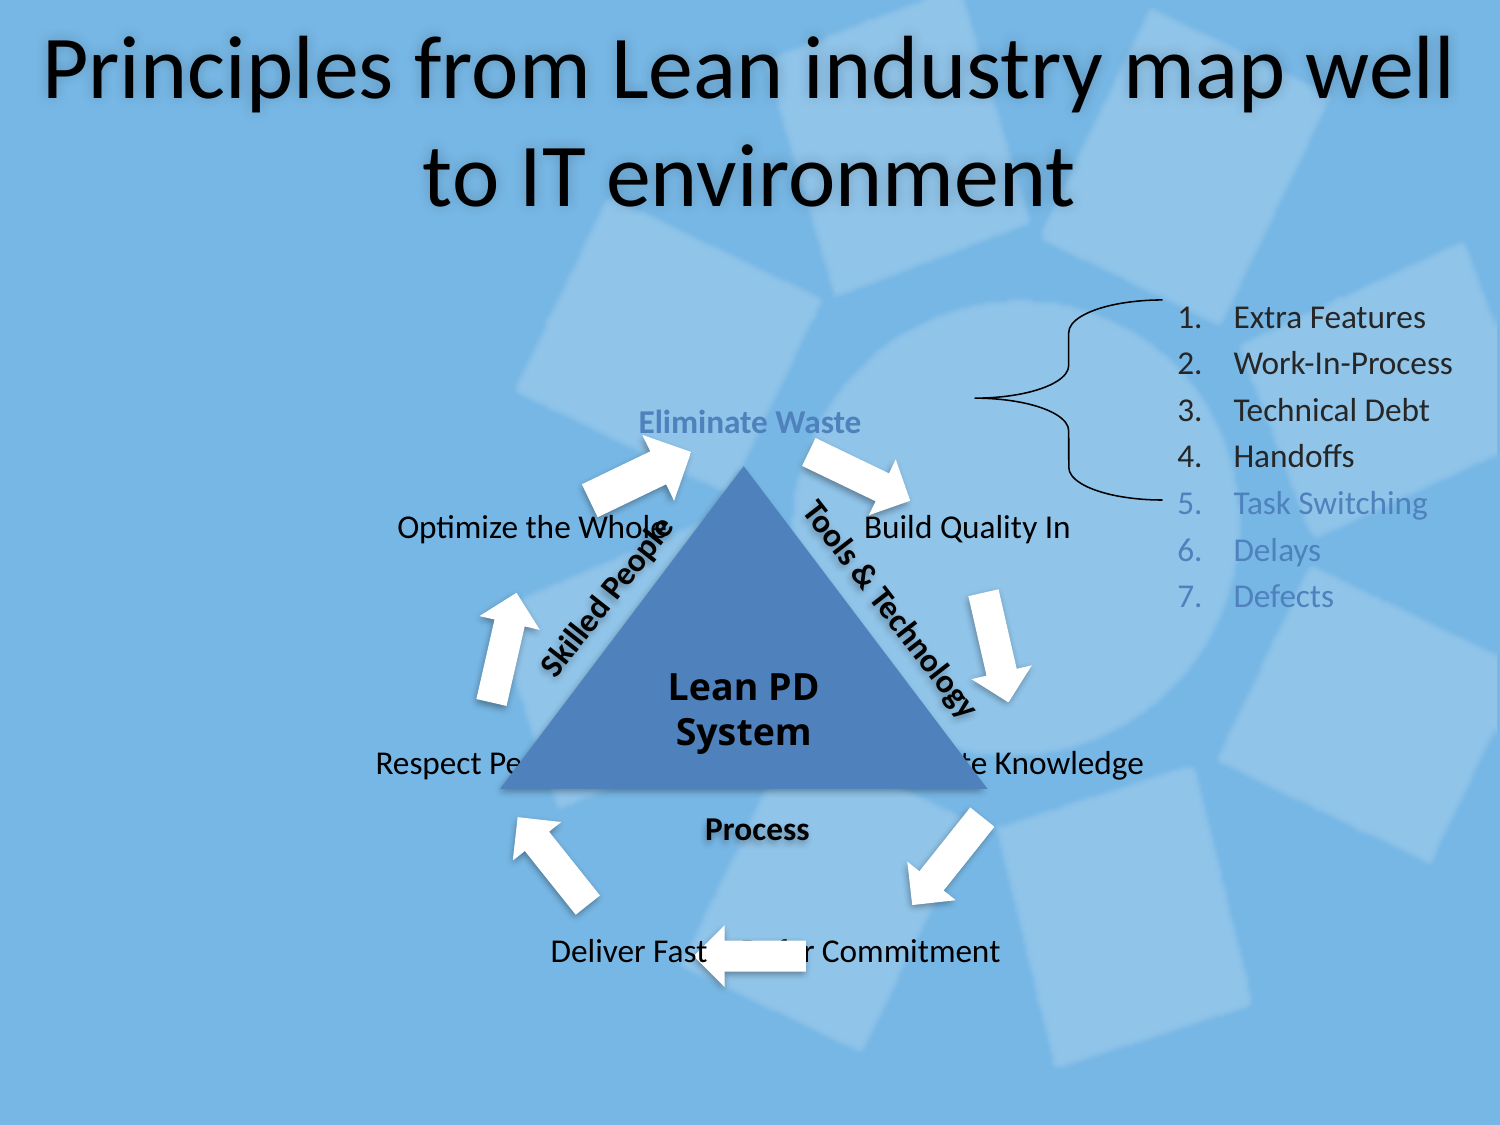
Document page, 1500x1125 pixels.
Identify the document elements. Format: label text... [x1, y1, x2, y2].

title Principles from Lean industry map well to IT environment [0, 0, 1500, 233]
text_box Extra Features Work-In-Process Technical Debt Handoffs Task Switching Delays Defects [1162, 287, 1488, 663]
text_box [1068, 299, 1163, 330]
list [74, 332, 1426, 1076]
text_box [499, 362, 988, 856]
